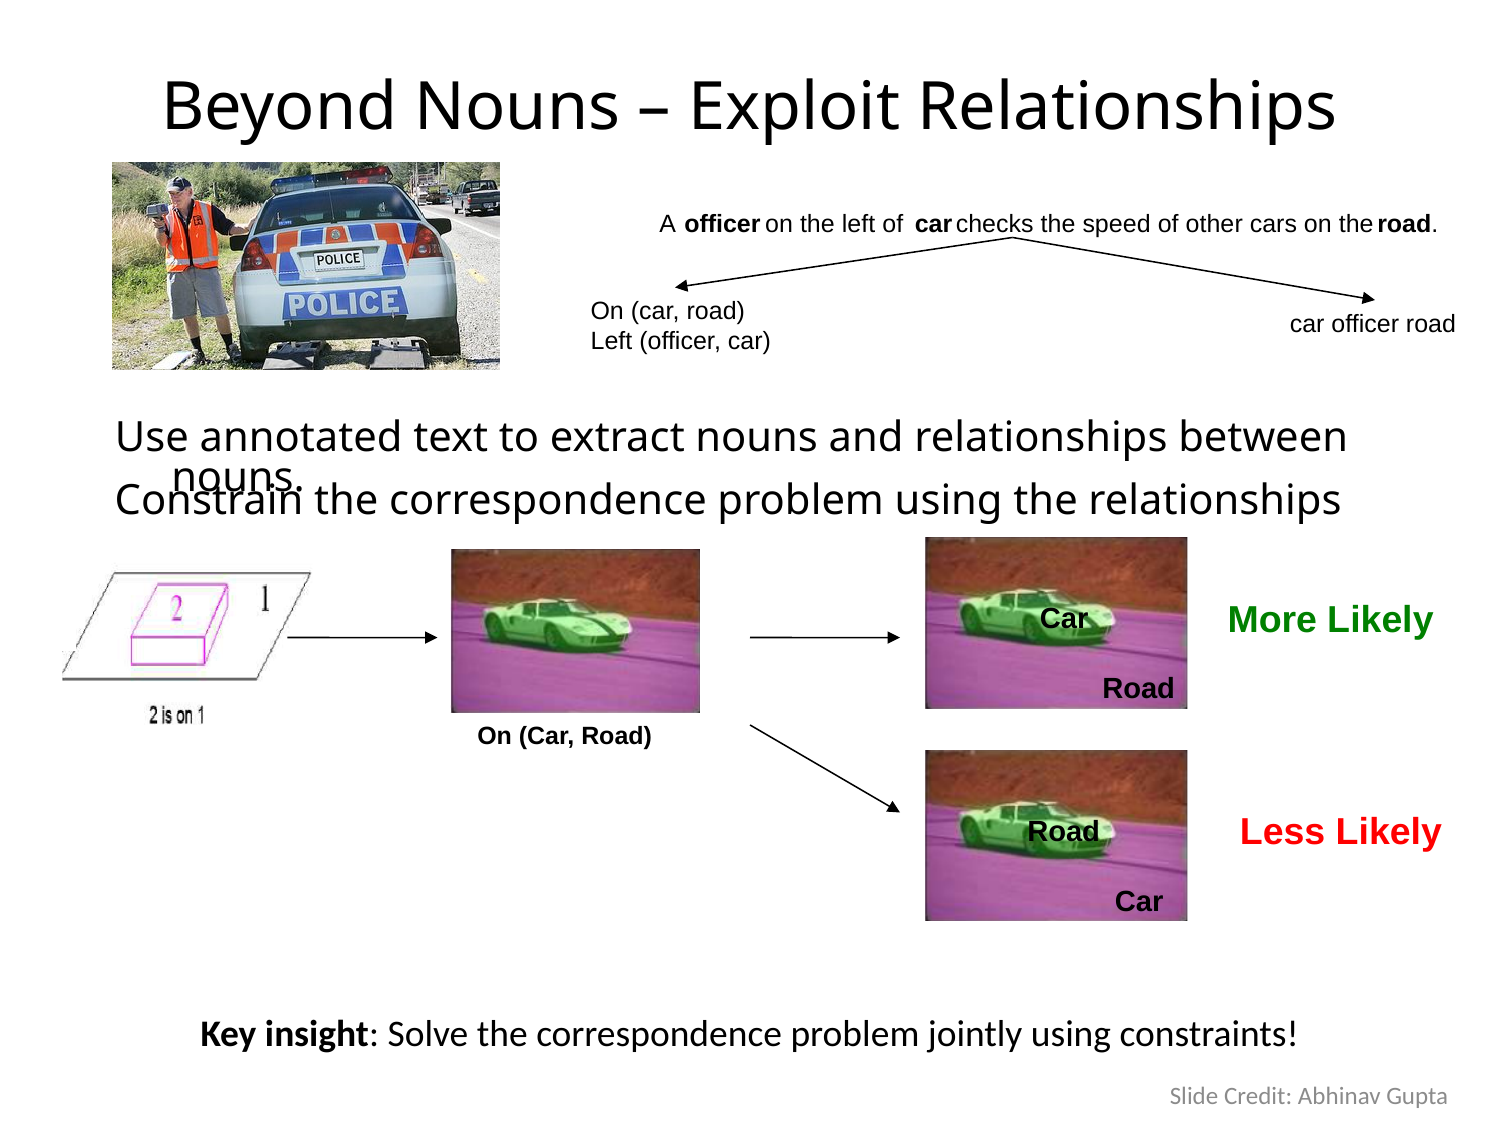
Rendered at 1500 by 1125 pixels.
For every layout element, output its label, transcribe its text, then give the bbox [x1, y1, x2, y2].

text_box A [644, 200, 692, 245]
text_box officer [692, 200, 750, 245]
title Beyond Nouns – Exploit Relationships [75, 8, 1425, 197]
text_box checks the speed of other cars on the [941, 200, 1390, 245]
text_box car [899, 200, 941, 245]
text_box On (car, road) Left (officer, car) [575, 287, 787, 363]
text_box road. [1390, 200, 1463, 245]
picture [112, 162, 501, 370]
text_box on the left of [750, 200, 899, 245]
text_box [37, 537, 1458, 926]
text_box [675, 237, 1012, 287]
list Use annotated text to extract nouns and relationships between nouns. [99, 412, 1450, 474]
footer Slide Credit: Abhinav Gupta [1071, 1065, 1500, 1125]
text_box [1012, 237, 1374, 299]
text_box Key insight: Solve the correspondence problem jointly using constraints! [185, 1001, 1315, 1062]
text_box Constrain the correspondence problem using the relationships [99, 474, 1450, 535]
text_box car officer road [1274, 299, 1472, 345]
